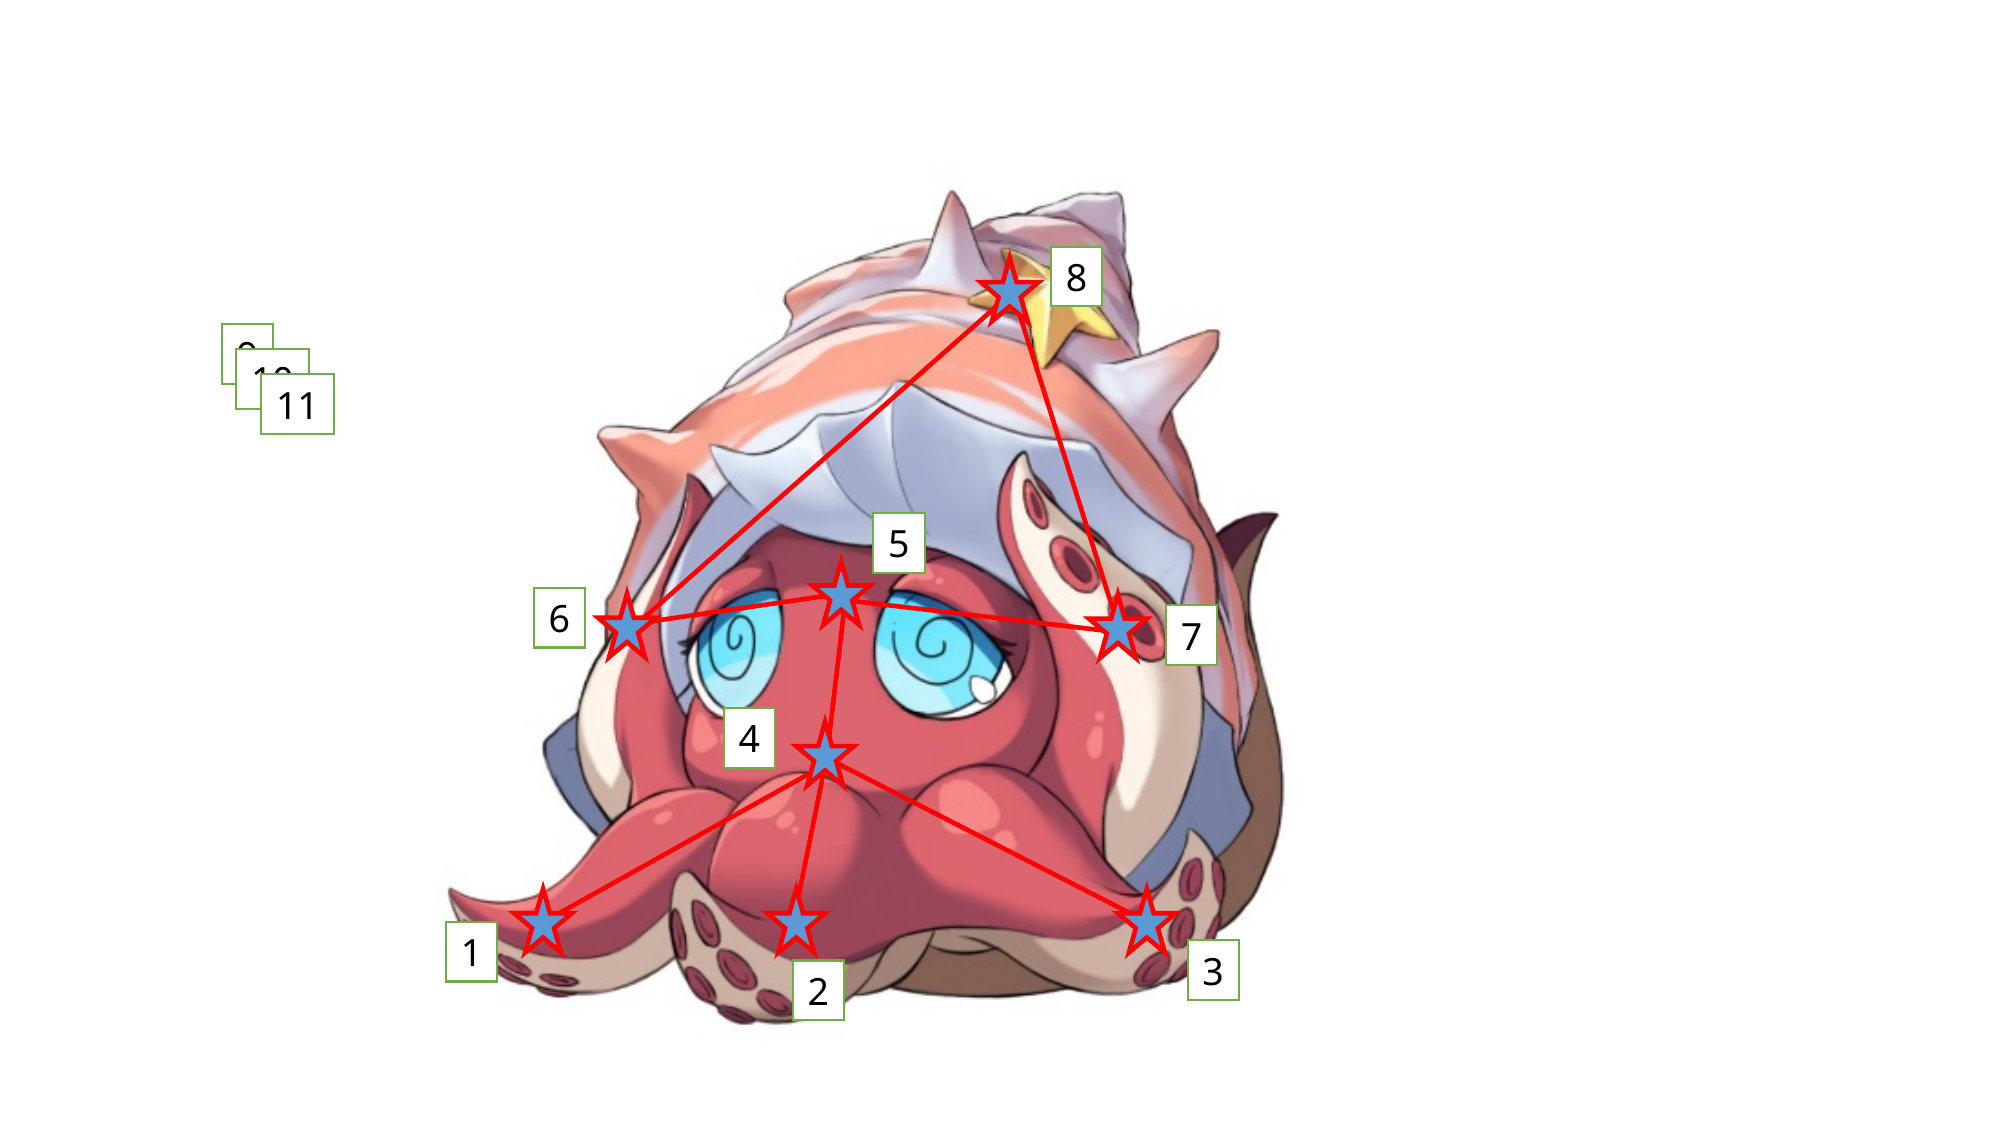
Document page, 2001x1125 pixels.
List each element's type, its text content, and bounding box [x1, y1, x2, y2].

text_box 9 [221, 323, 274, 385]
text_box 11 [260, 373, 335, 435]
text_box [406, 145, 1341, 1076]
text_box 10 [235, 348, 310, 410]
